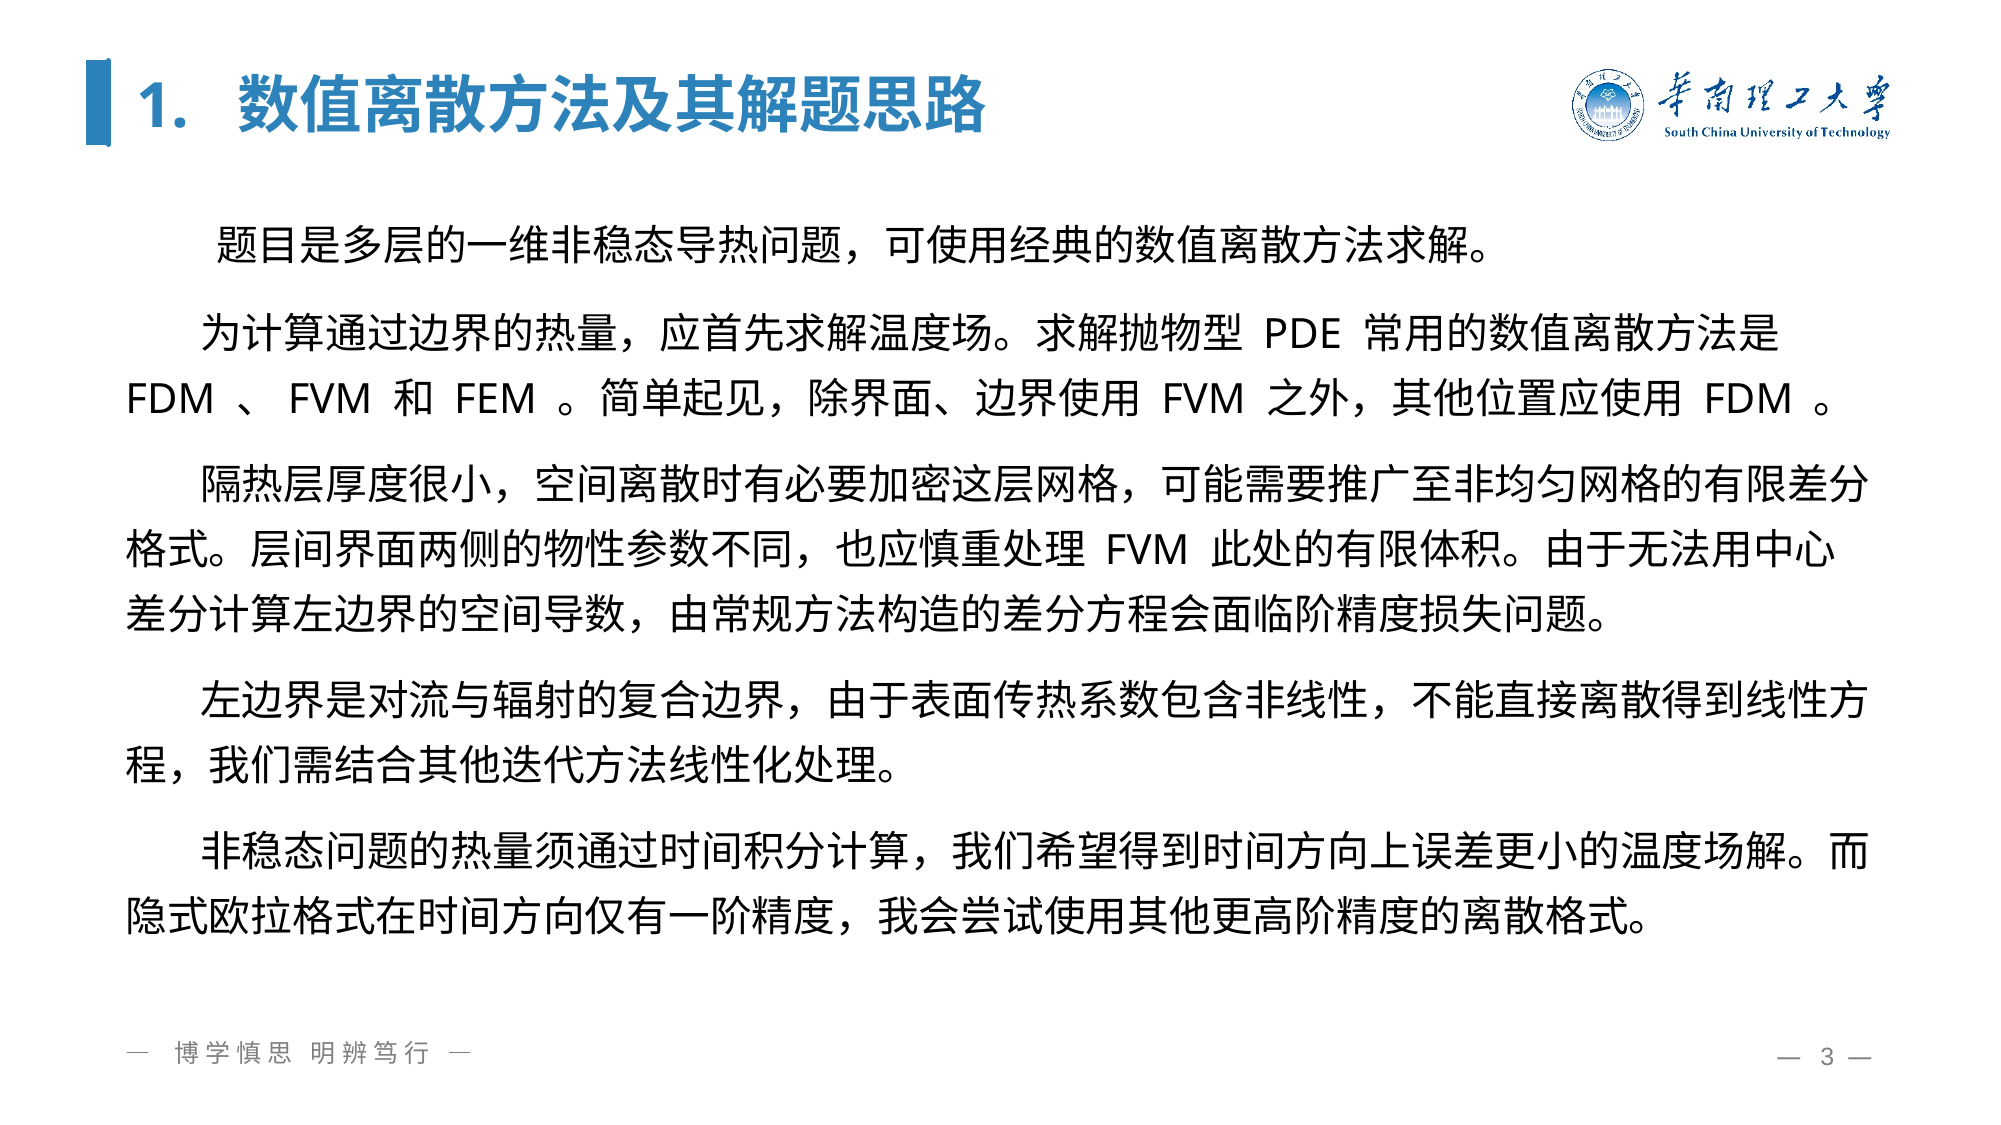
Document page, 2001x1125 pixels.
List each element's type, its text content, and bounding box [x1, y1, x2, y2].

footer — 博学慎思 明辨笃行 — [110, 1022, 786, 1083]
list 题目是多层的一维非稳态导热问题，可使用经典的数值离散方法求解。 为计算通过边界的热量，应首先求解温度场。求解抛物型 PDE 常用的数值离散方法是 FDM 、FVM 和 FEM 。简单起见，除界面、边界使用 FVM 之外，其他位置应使用 FDM 。 隔热层厚度很小，空间离散时有必要加密这层网格，可能需要推广至非均匀网格的有限差分格式。层间界面两侧的物性参数不同，也应慎重处理 FVM 此处的有限体积。由于无法用中心差分计算左边界的空间导数，由常规方法构造的差分方程会面临阶精度损失问题。 左边界是对流与辐射的复合边界，由于表面传热系数包含非线性，不能直接离散得到线性方程，我们需结合其他迭代方法线性化处理。 非稳态问题的热量须通过时间积分计算，我们希望得到时间方向上误差更小的温度场解。而隐式欧拉格式在时间方向仅有一阶精度，我会尝试使用其他更高阶精度的离散格式。 [110, 185, 1890, 1007]
slide_number — 3 — [1731, 1027, 1918, 1083]
title 1. 数值离散方法及其解题思路 [136, 60, 1544, 145]
picture [1572, 69, 1890, 141]
